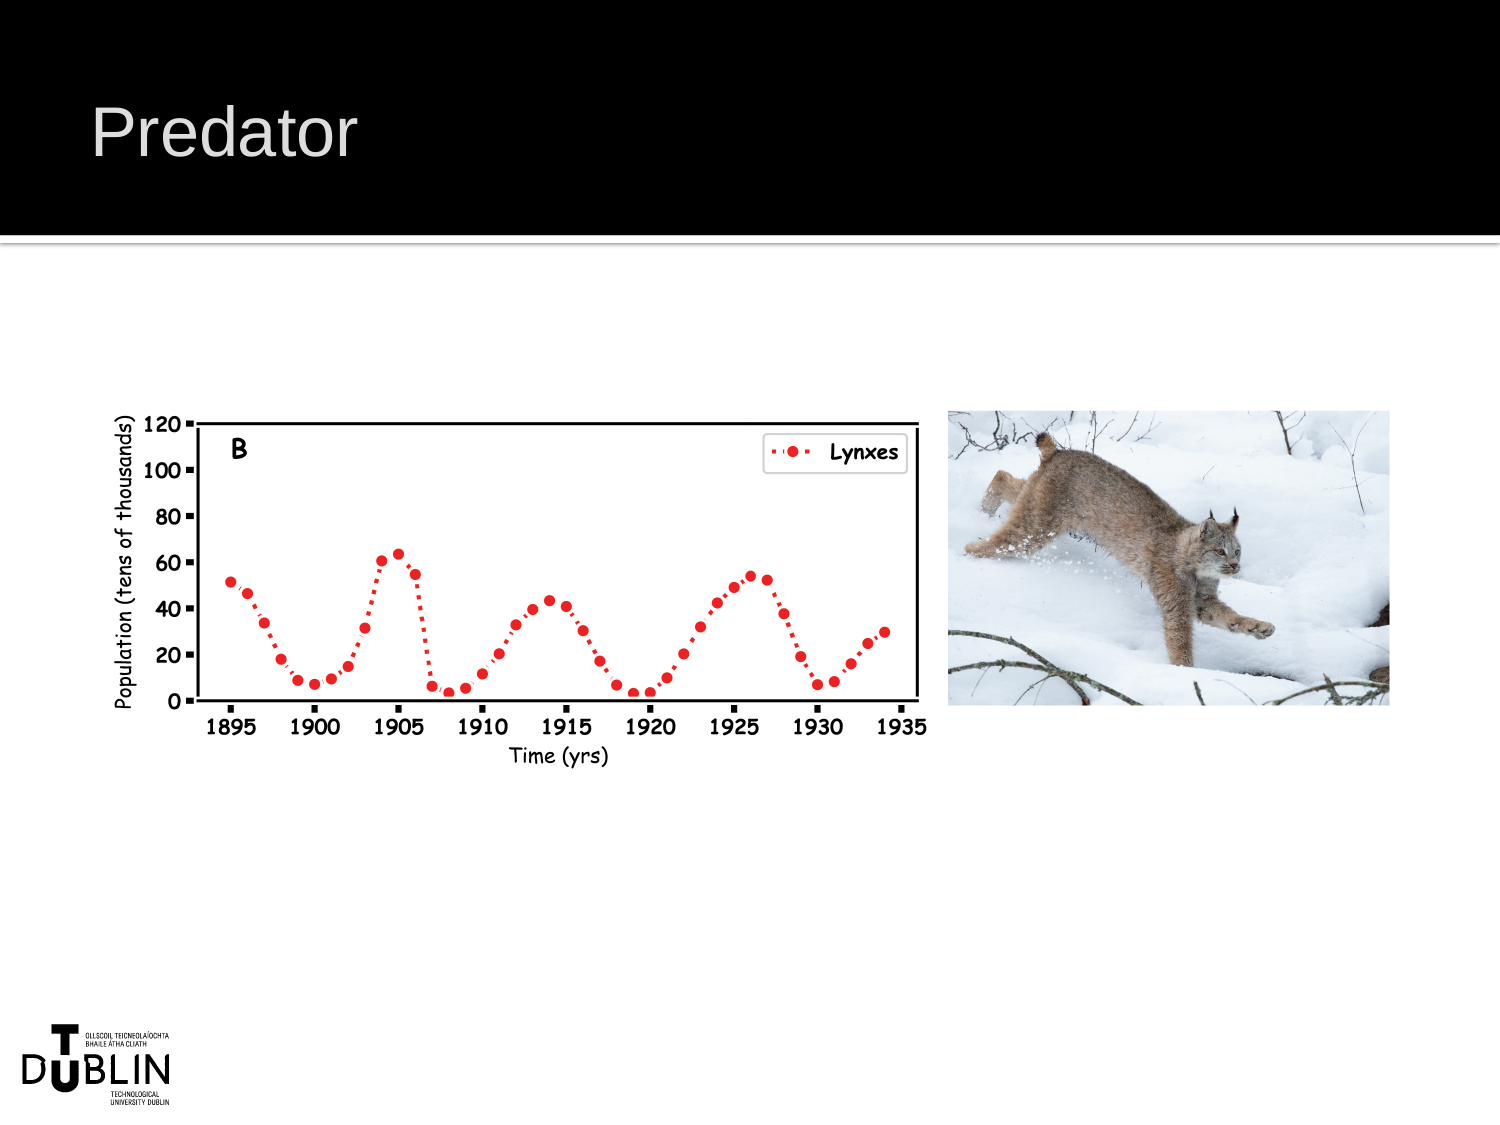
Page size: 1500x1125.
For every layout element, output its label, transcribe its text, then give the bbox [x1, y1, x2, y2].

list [110, 407, 1390, 773]
picture [0, 1004, 191, 1125]
title Predator [75, 25, 1425, 231]
